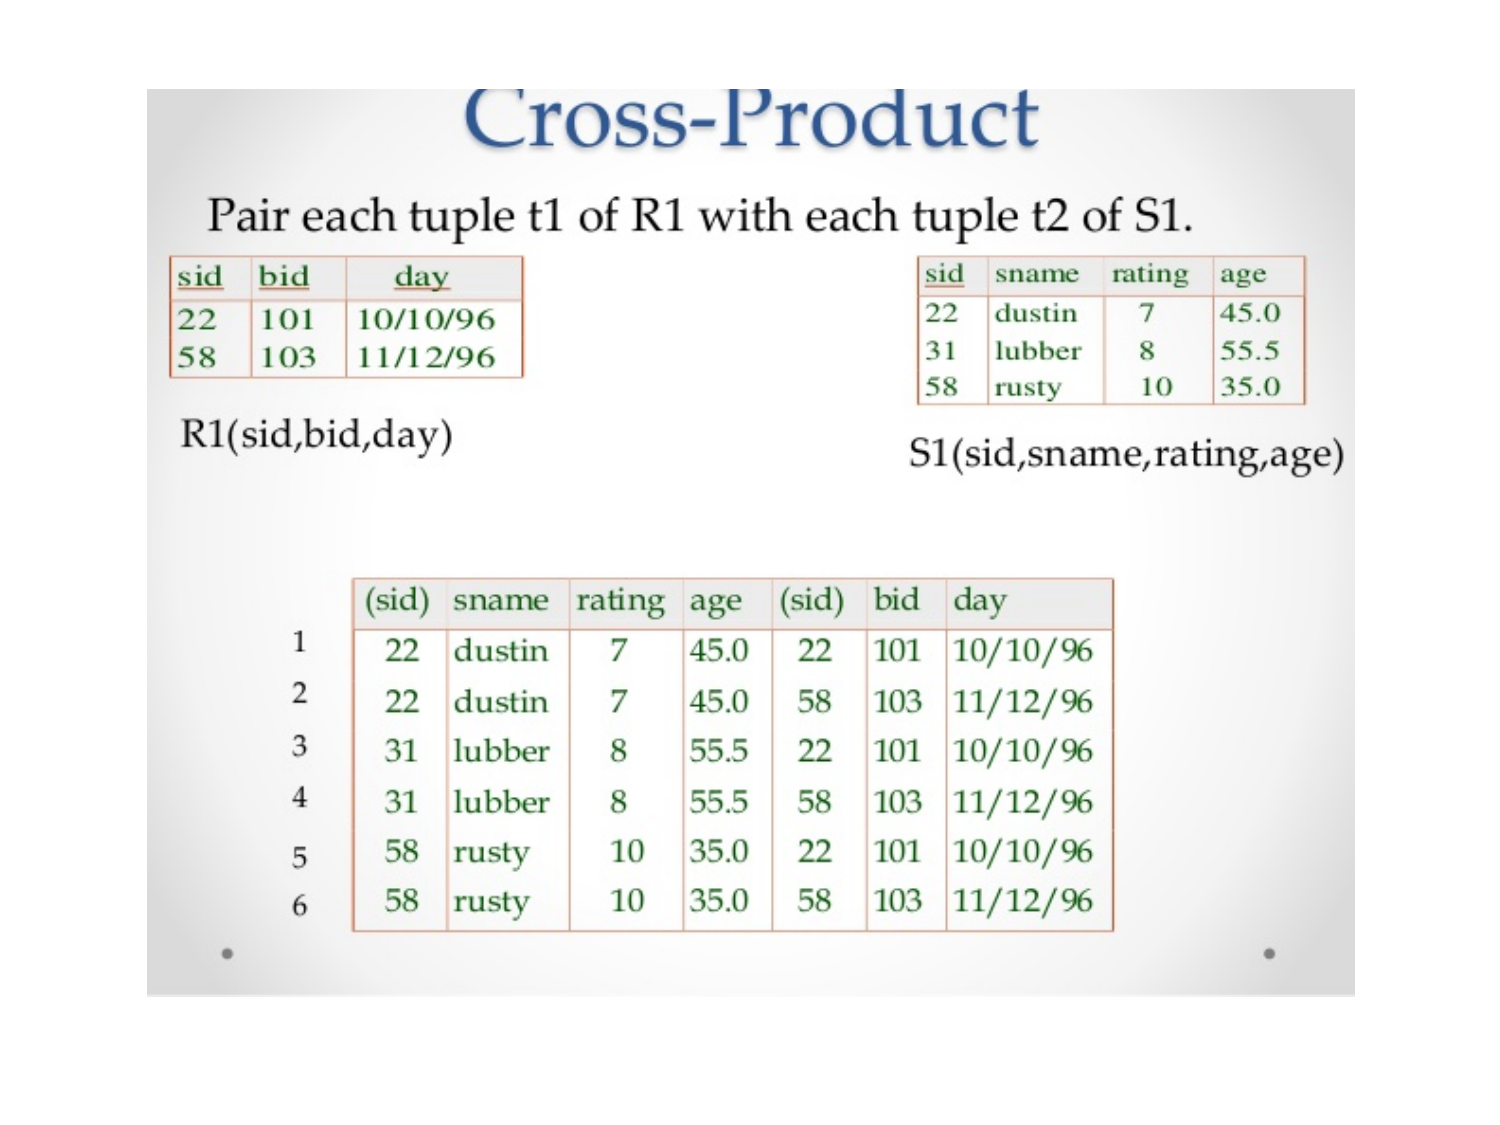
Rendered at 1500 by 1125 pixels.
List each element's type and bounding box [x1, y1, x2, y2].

picture [147, 89, 1355, 997]
